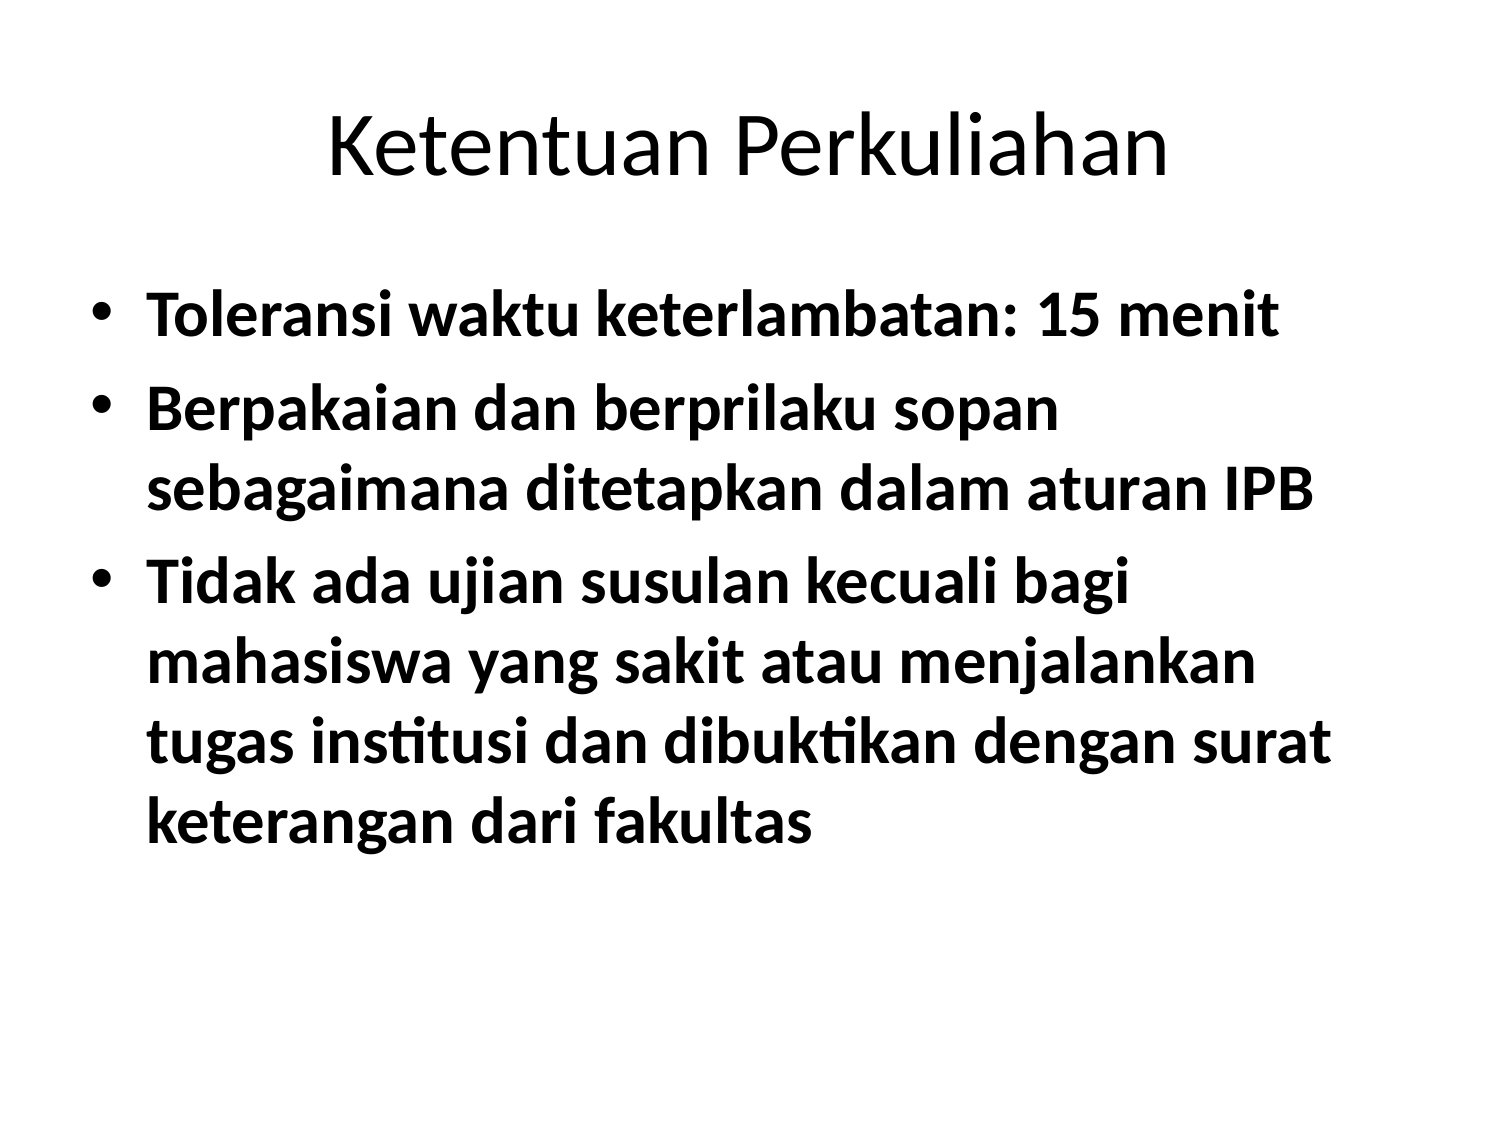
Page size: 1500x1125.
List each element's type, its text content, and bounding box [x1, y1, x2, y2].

list Toleransi waktu keterlambatan: 15 menit Berpakaian dan berprilaku sopan sebagaimana ditetapkan dalam aturan IPB Tidak ada ujian susulan kecuali bagi mahasiswa yang sakit atau menjalankan tugas institusi dan dibuktikan dengan surat keterangan dari fakultas [75, 262, 1425, 1005]
title Ketentuan Perkuliahan [75, 45, 1425, 233]
